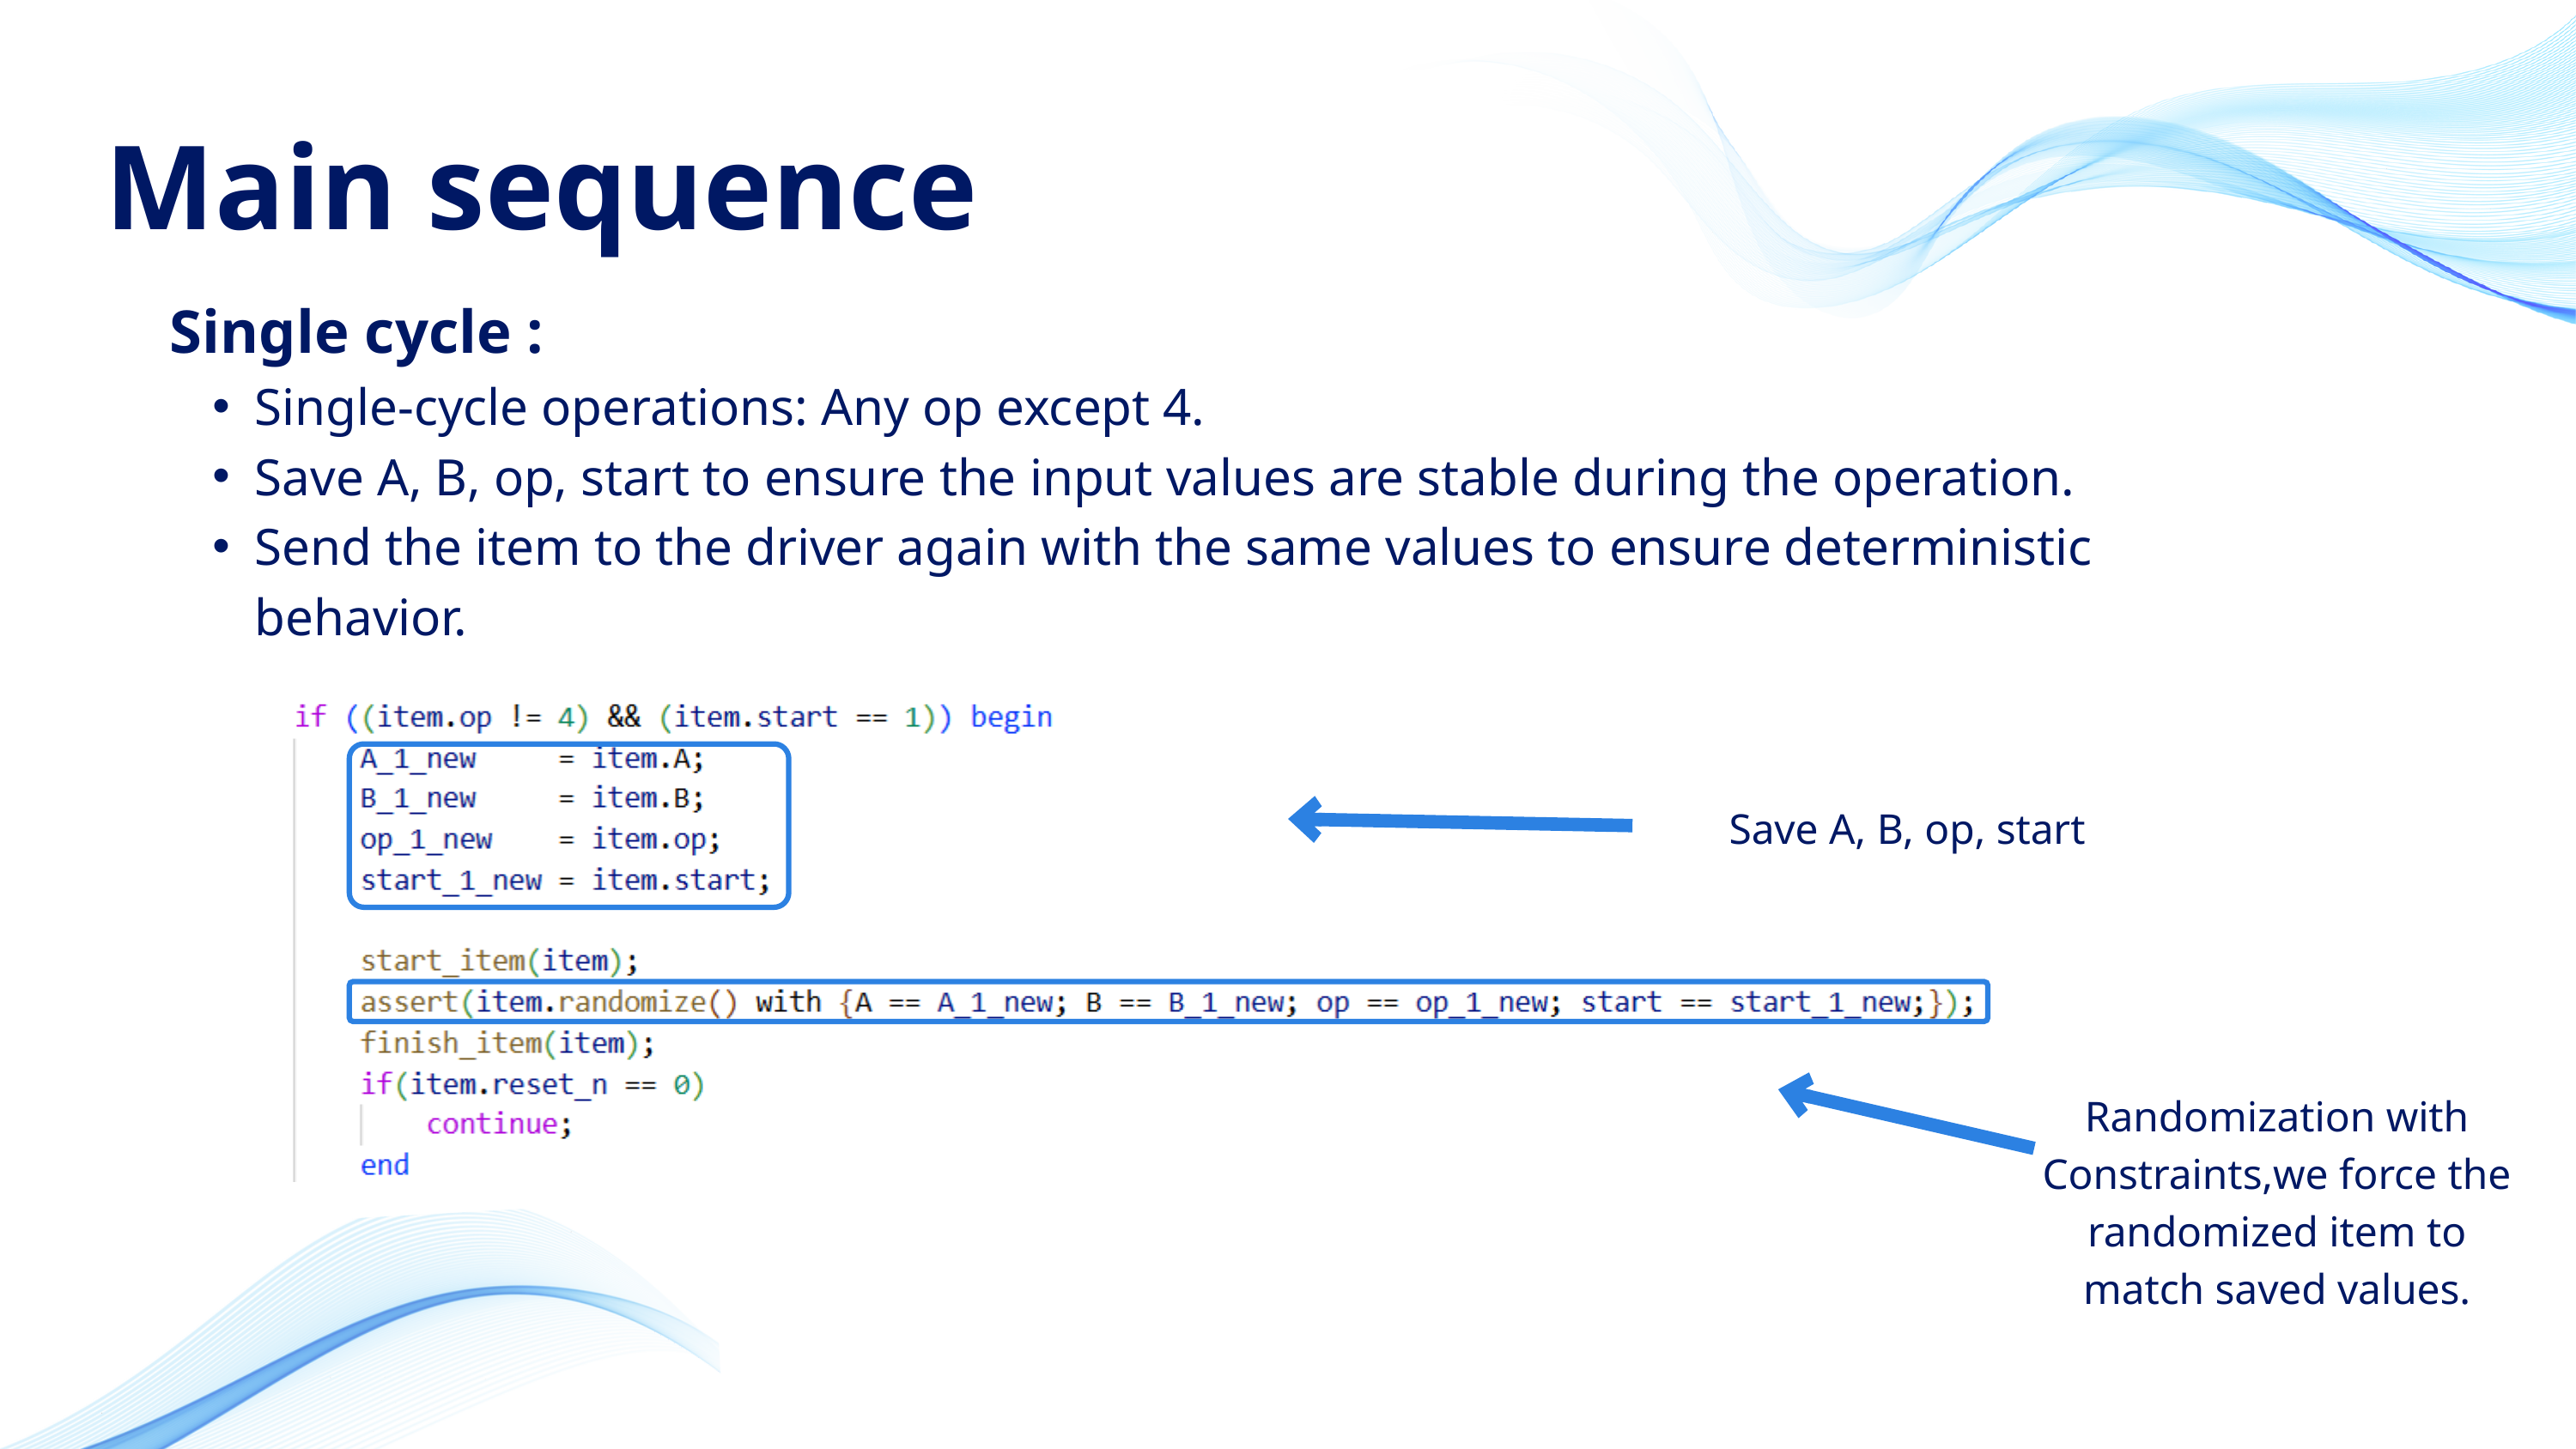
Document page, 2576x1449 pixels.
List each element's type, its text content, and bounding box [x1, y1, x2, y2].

text_box [1400, 0, 2576, 324]
text_box Single cycle : Single-cycle operations: Any op except 4. Save A, B, op, start to ensure the input values are stable during the operation. Send the item to the driver again with the same values to ensure deterministic behavior. [169, 282, 2254, 729]
text_box [285, 729, 1989, 1182]
text_box Main sequence [105, 90, 1054, 253]
text_box Save A, B, op, start [1668, 794, 2148, 852]
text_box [349, 743, 789, 908]
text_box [349, 981, 1989, 1022]
text_box [0, 1198, 726, 1449]
text_box Randomization with Constraints,we force the randomized item to match saved values. [2037, 1082, 2517, 1313]
text_box [1288, 812, 1633, 826]
